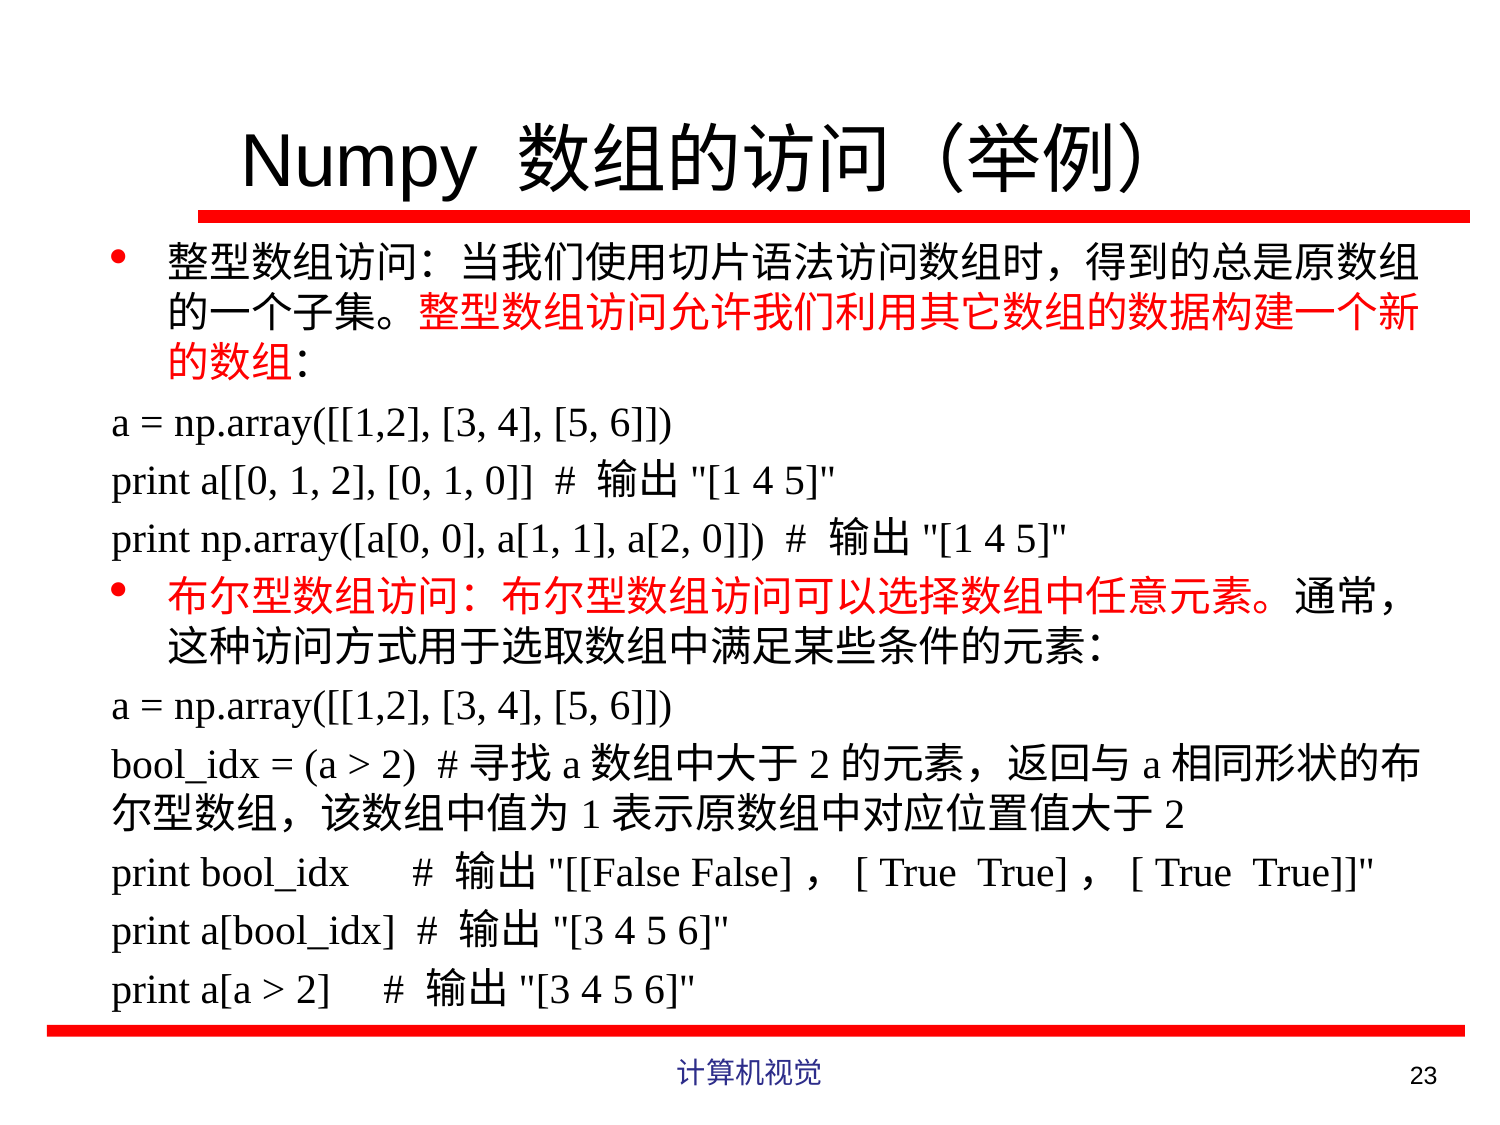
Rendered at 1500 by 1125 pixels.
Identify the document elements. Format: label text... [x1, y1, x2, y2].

slide_number 23 [1287, 1051, 1454, 1088]
footer 计算机视觉 [512, 1046, 988, 1125]
title Numpy 数组的访问（举例） [225, 97, 1425, 216]
text_box 整型数组访问：当我们使用切片语法访问数组时，得到的总是原数组的一个子集。整型数组访问允许我们利用其它数组的数据构建一个新的数组： a = np.array([[1,2], [3, 4], [5, 6]]) print a[[0, 1, 2], [0, 1, 0]] # 输出"[1 4 5]" print np.array([a[0, 0], a[1, 1], a[2, 0]]) # 输出"[1 4 5]" 布尔型数组访问：布尔型数组访问可以选择数组中任意元素。通常，这种访问方式用于选取数组中满足某些条件的元素： a = np.array([[1,2], [3, 4], [5, 6]]) bool_idx = (a > 2) #寻找a数组中大于2的元素，返回与a相同形状的布尔型数组，该数组中值为1表示原数组中对应位置值大于2 print bool_idx # 输出"[[False False]，[ True True]，[ True True]]" print a[bool_idx] # 输出"[3 4 5 6]" print a[a > 2] # 输出"[3 4 5 6]" [96, 228, 1444, 992]
